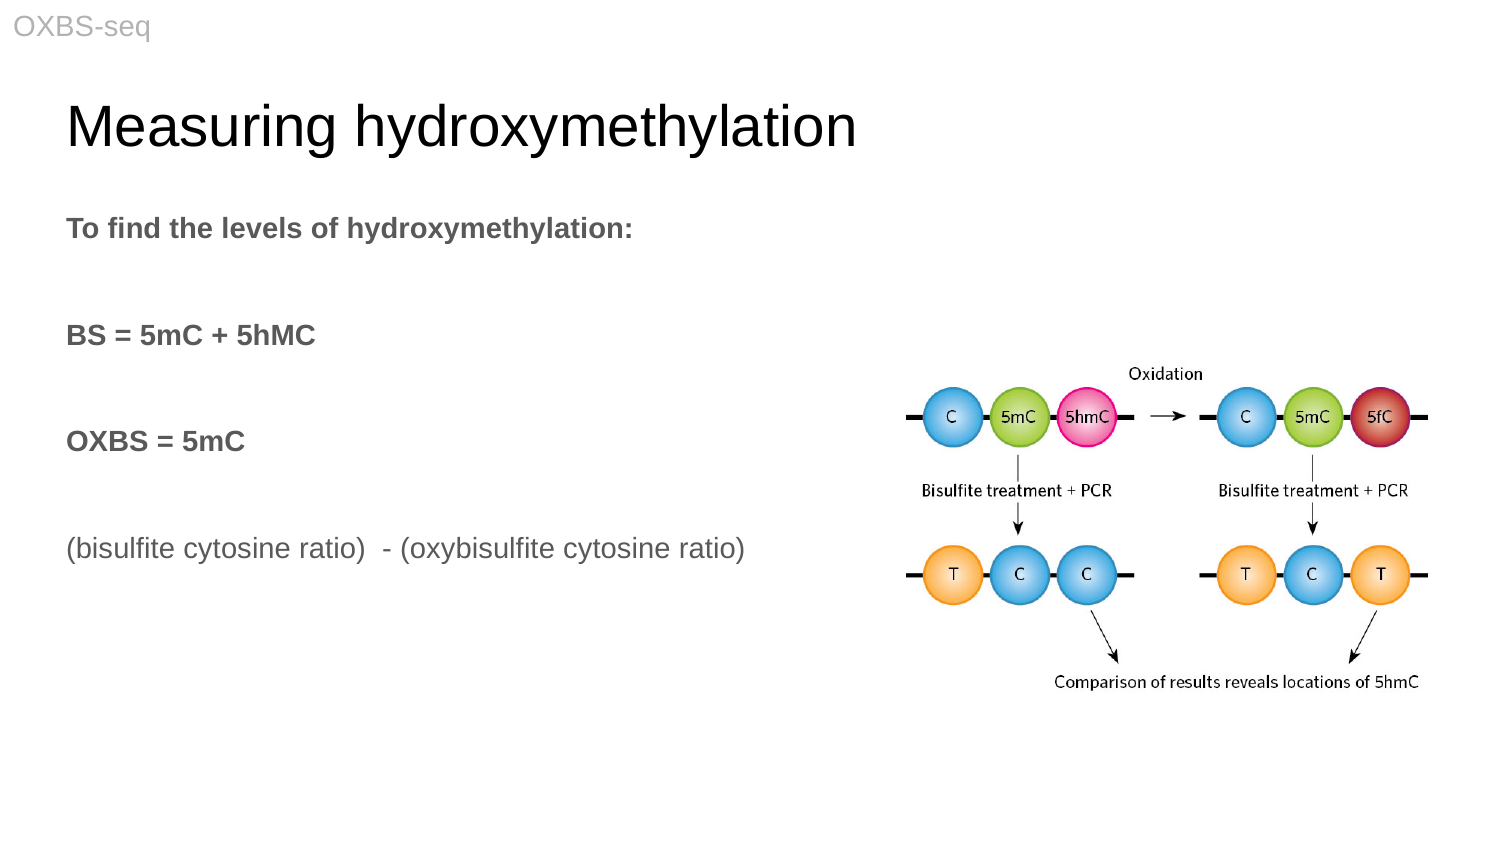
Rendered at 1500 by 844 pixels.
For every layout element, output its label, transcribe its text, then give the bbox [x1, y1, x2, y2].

picture [868, 301, 1450, 726]
list To find the levels of hydroxymethylation: BS = 5mC + 5hMC OXBS = 5mC (bisulfite cytosine ratio) - (oxybisulfite cytosine ratio) [51, 189, 857, 750]
title Measuring hydroxymethylation [51, 72, 1449, 167]
text_box OXBS-seq [0, 0, 167, 50]
